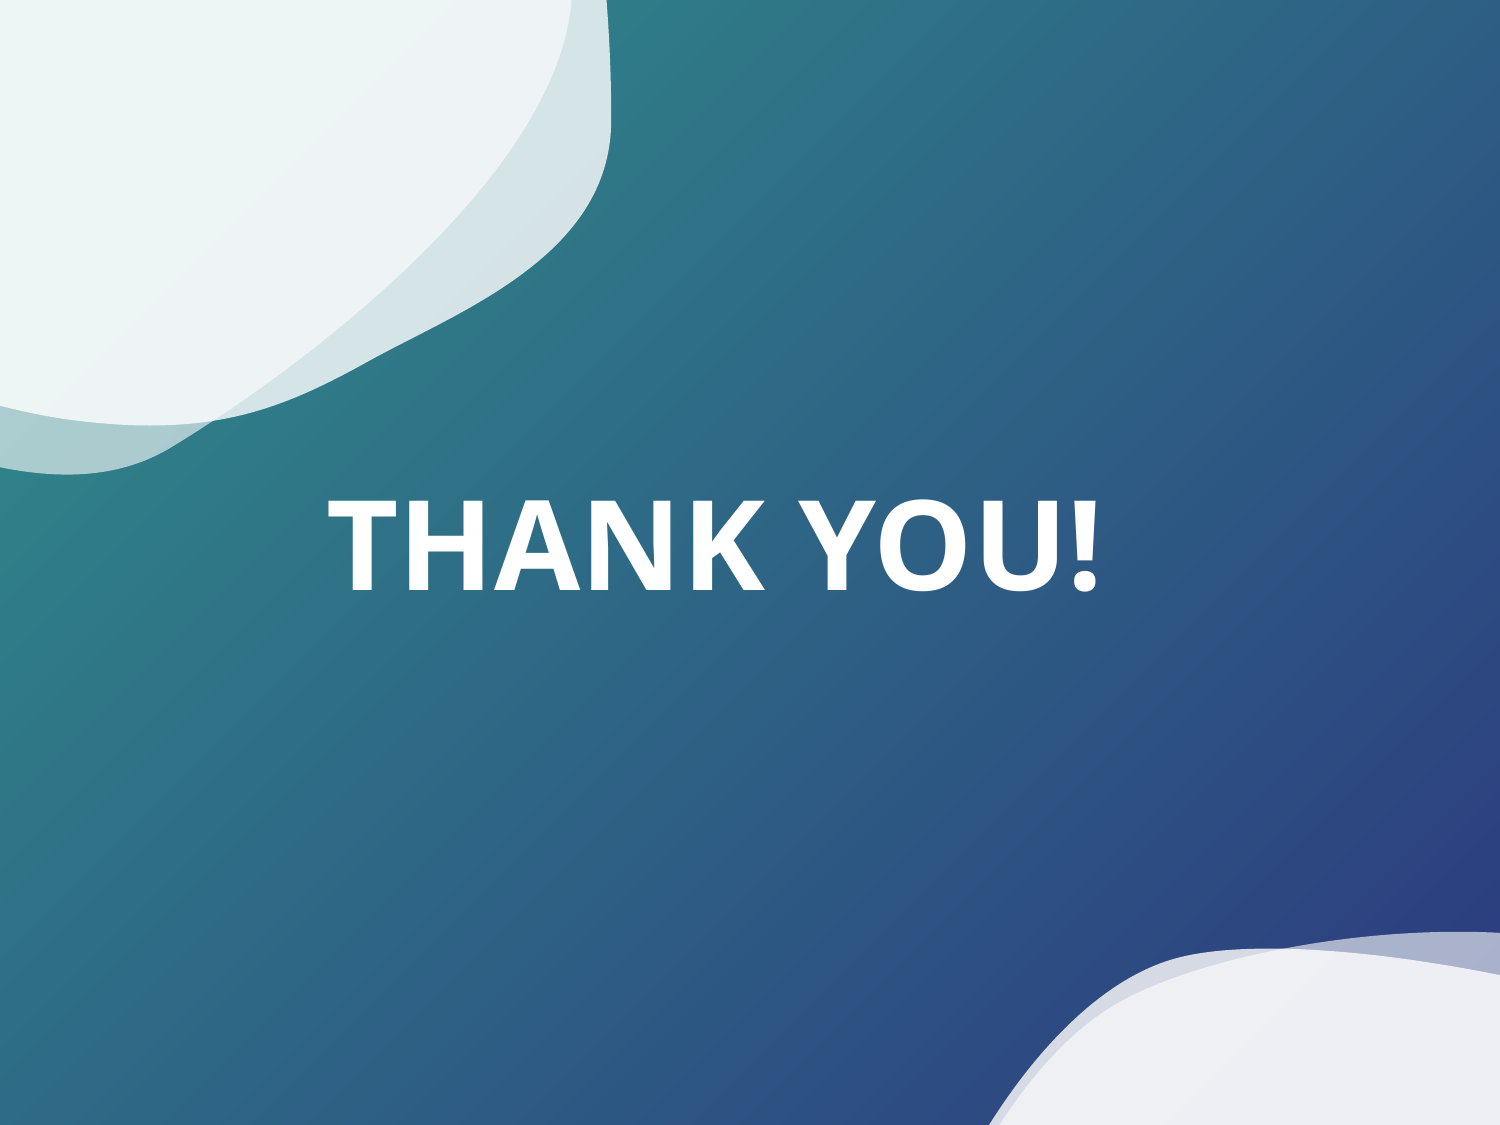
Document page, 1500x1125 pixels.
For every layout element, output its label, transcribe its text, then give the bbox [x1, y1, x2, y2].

list THANK YOU! [311, 458, 1437, 708]
